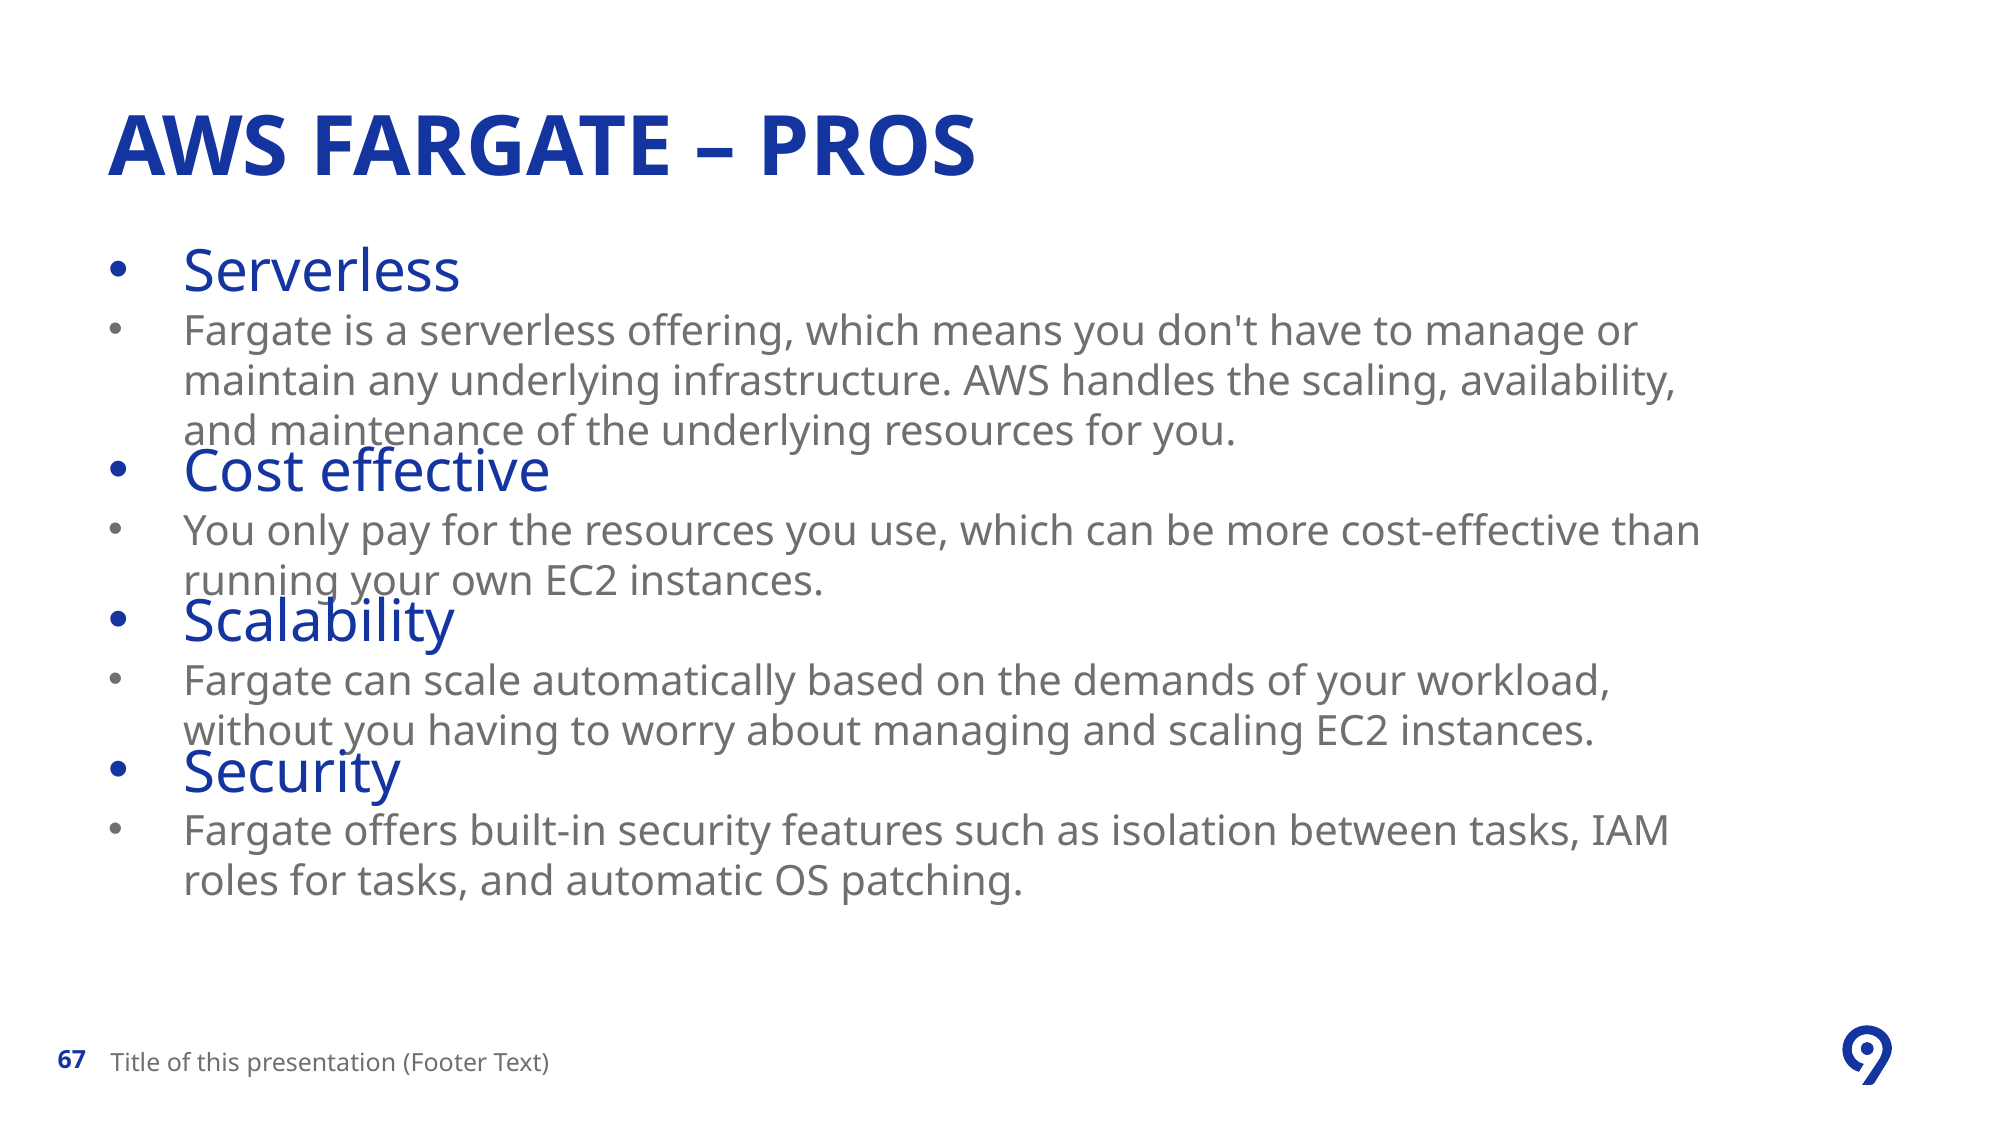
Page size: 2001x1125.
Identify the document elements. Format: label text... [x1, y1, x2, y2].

footer Title of this presentation (Footer Text) [110, 1045, 1573, 1077]
title Aws Fargate – pros [108, 84, 1938, 225]
list Serverless Fargate is a serverless offering, which means you don't have to manage or maintain any underlying infrastructure. AWS handles the scaling, availability, and maintenance of the underlying resources for you. Cost effective You only pay for the resources you use, which can be more cost-effective than running your own EC2 instances. Scalability Fargate can scale automatically based on the demands of your workload, without you having to worry about managing and scaling EC2 instances. Security Fargate offers built-in security features such as isolation between tasks, IAM roles for tasks, and automatic OS patching. [108, 253, 1740, 988]
slide_number 67 [57, 1045, 103, 1077]
